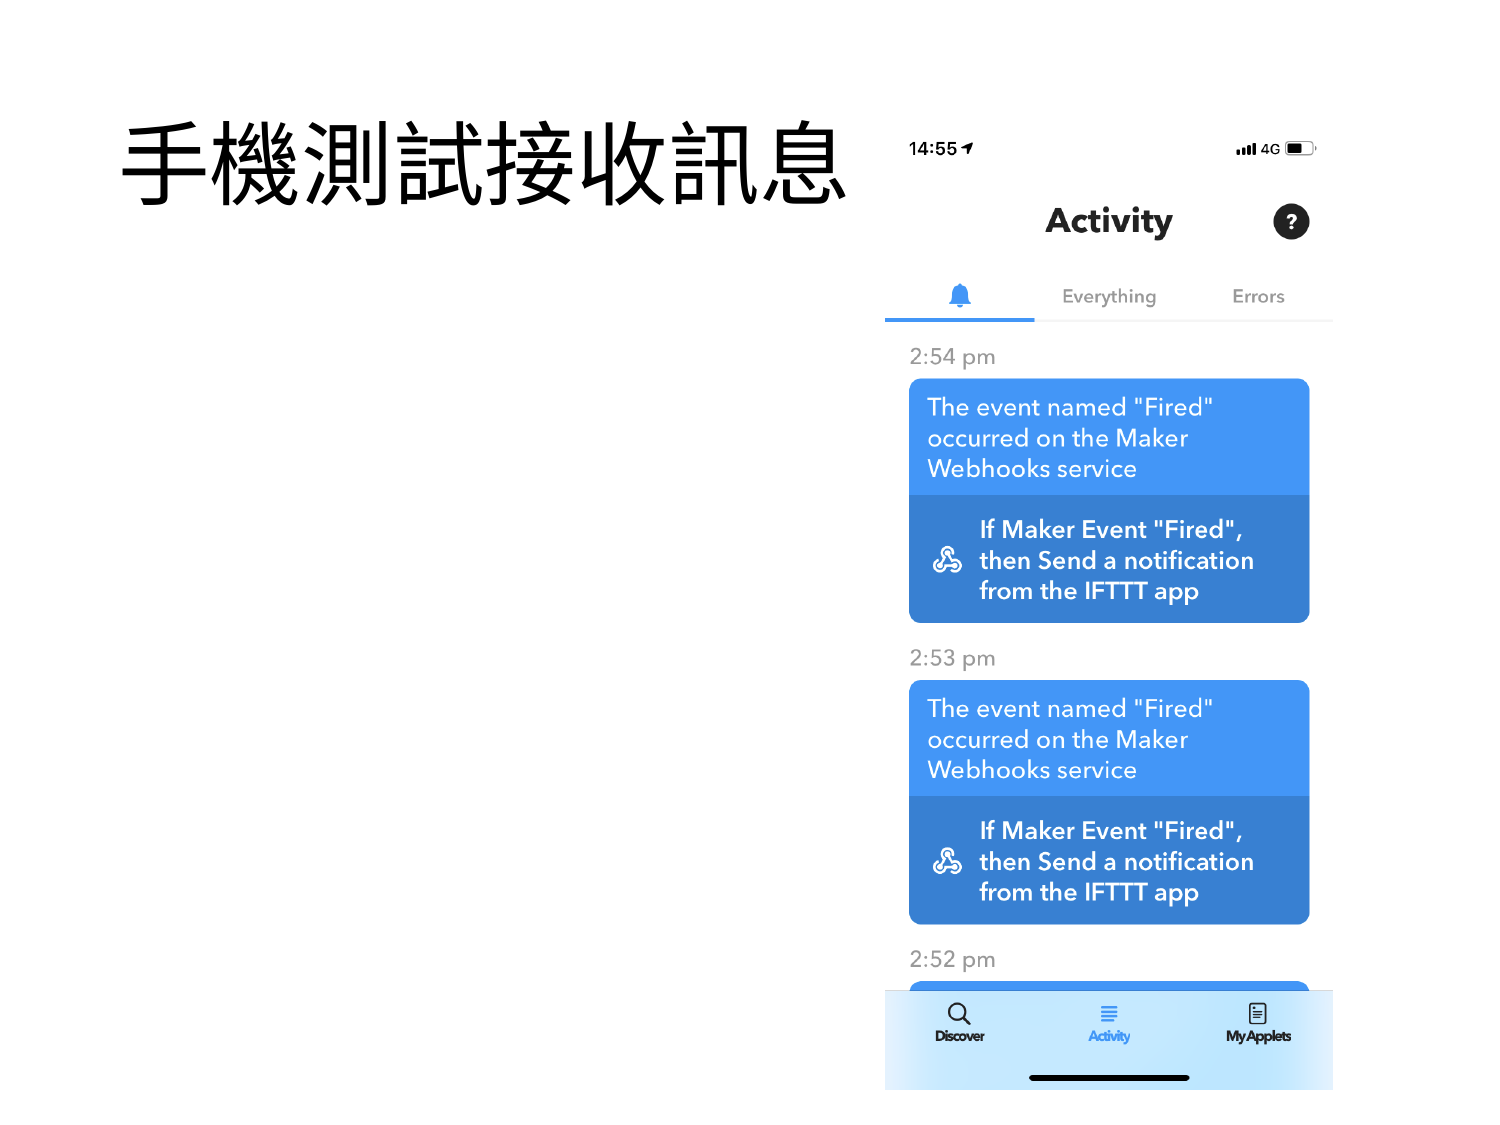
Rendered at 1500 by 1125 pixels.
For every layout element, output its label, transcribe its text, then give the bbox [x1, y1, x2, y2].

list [885, 121, 1333, 1090]
title 手機測試接收訊息 [103, 59, 1397, 278]
